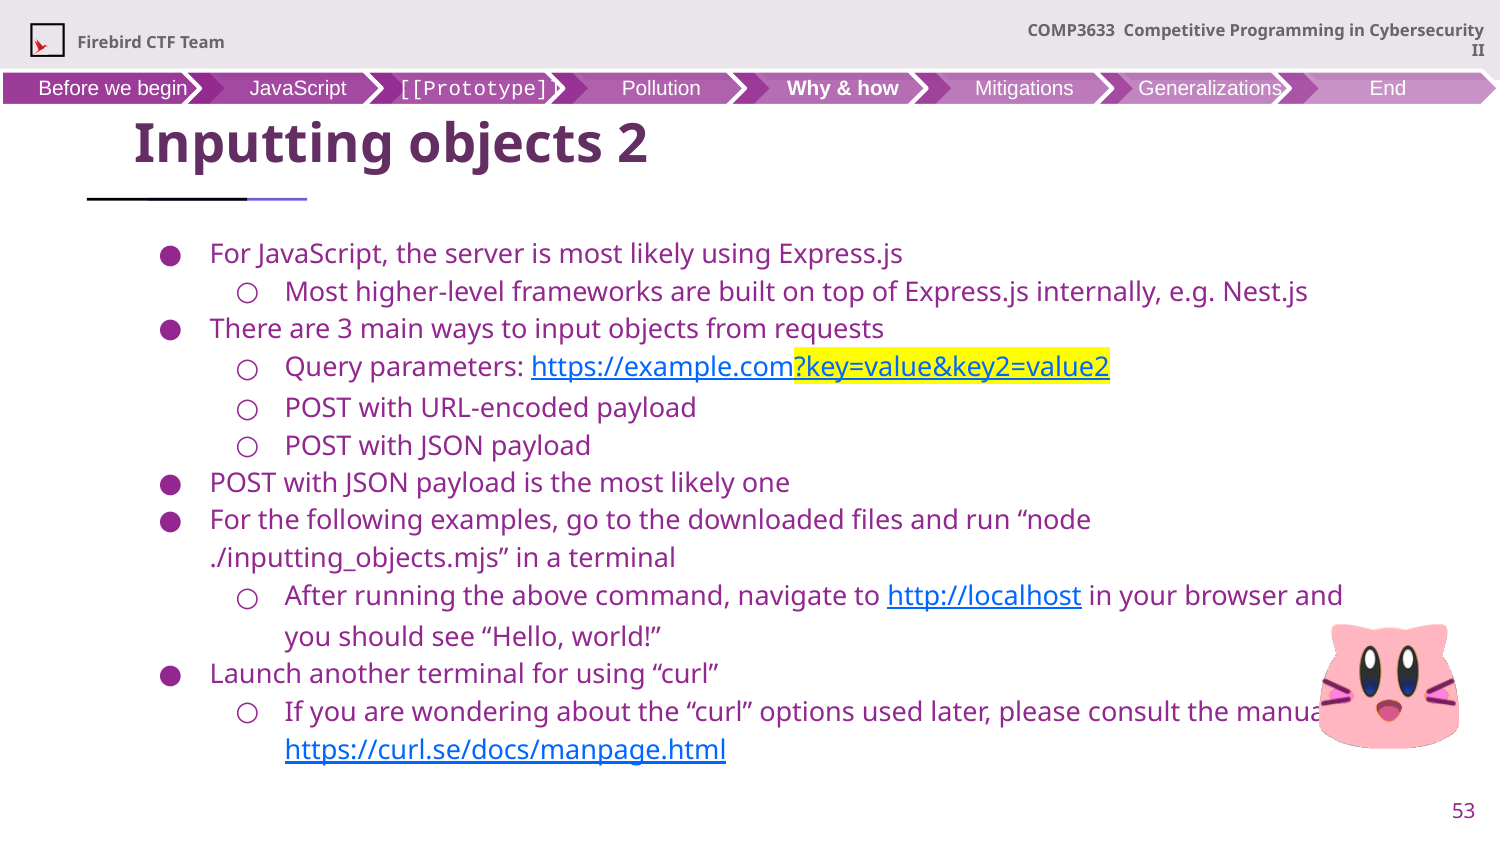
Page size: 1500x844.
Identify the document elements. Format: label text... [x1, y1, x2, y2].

title Inputting objects 2 [119, 114, 1381, 182]
list For JavaScript, the server is most likely using Express.js Most higher-level frameworks are built on top of Express.js internally, e.g. Nest.js There are 3 main ways to input objects from requests Query parameters: https://example.com?key=value&key2=value2 POST with URL-encoded payload POST with JSON payload POST with JSON payload is the most likely one For the following examples, go to the downloaded files and run “node ./inputting_objects.mjs” in a terminal After running the above command, navigate to http://localhost in your browser and you should see “Hello, world!” Launch another terminal for using “curl” If you are wondering about the “curl” options used later, please consult the manual: https://curl.se/docs/manpage.html [119, 216, 1381, 780]
picture [1319, 610, 1460, 751]
slide_number 53 [1400, 779, 1491, 844]
picture [26, 19, 69, 61]
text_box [0, 70, 1500, 107]
